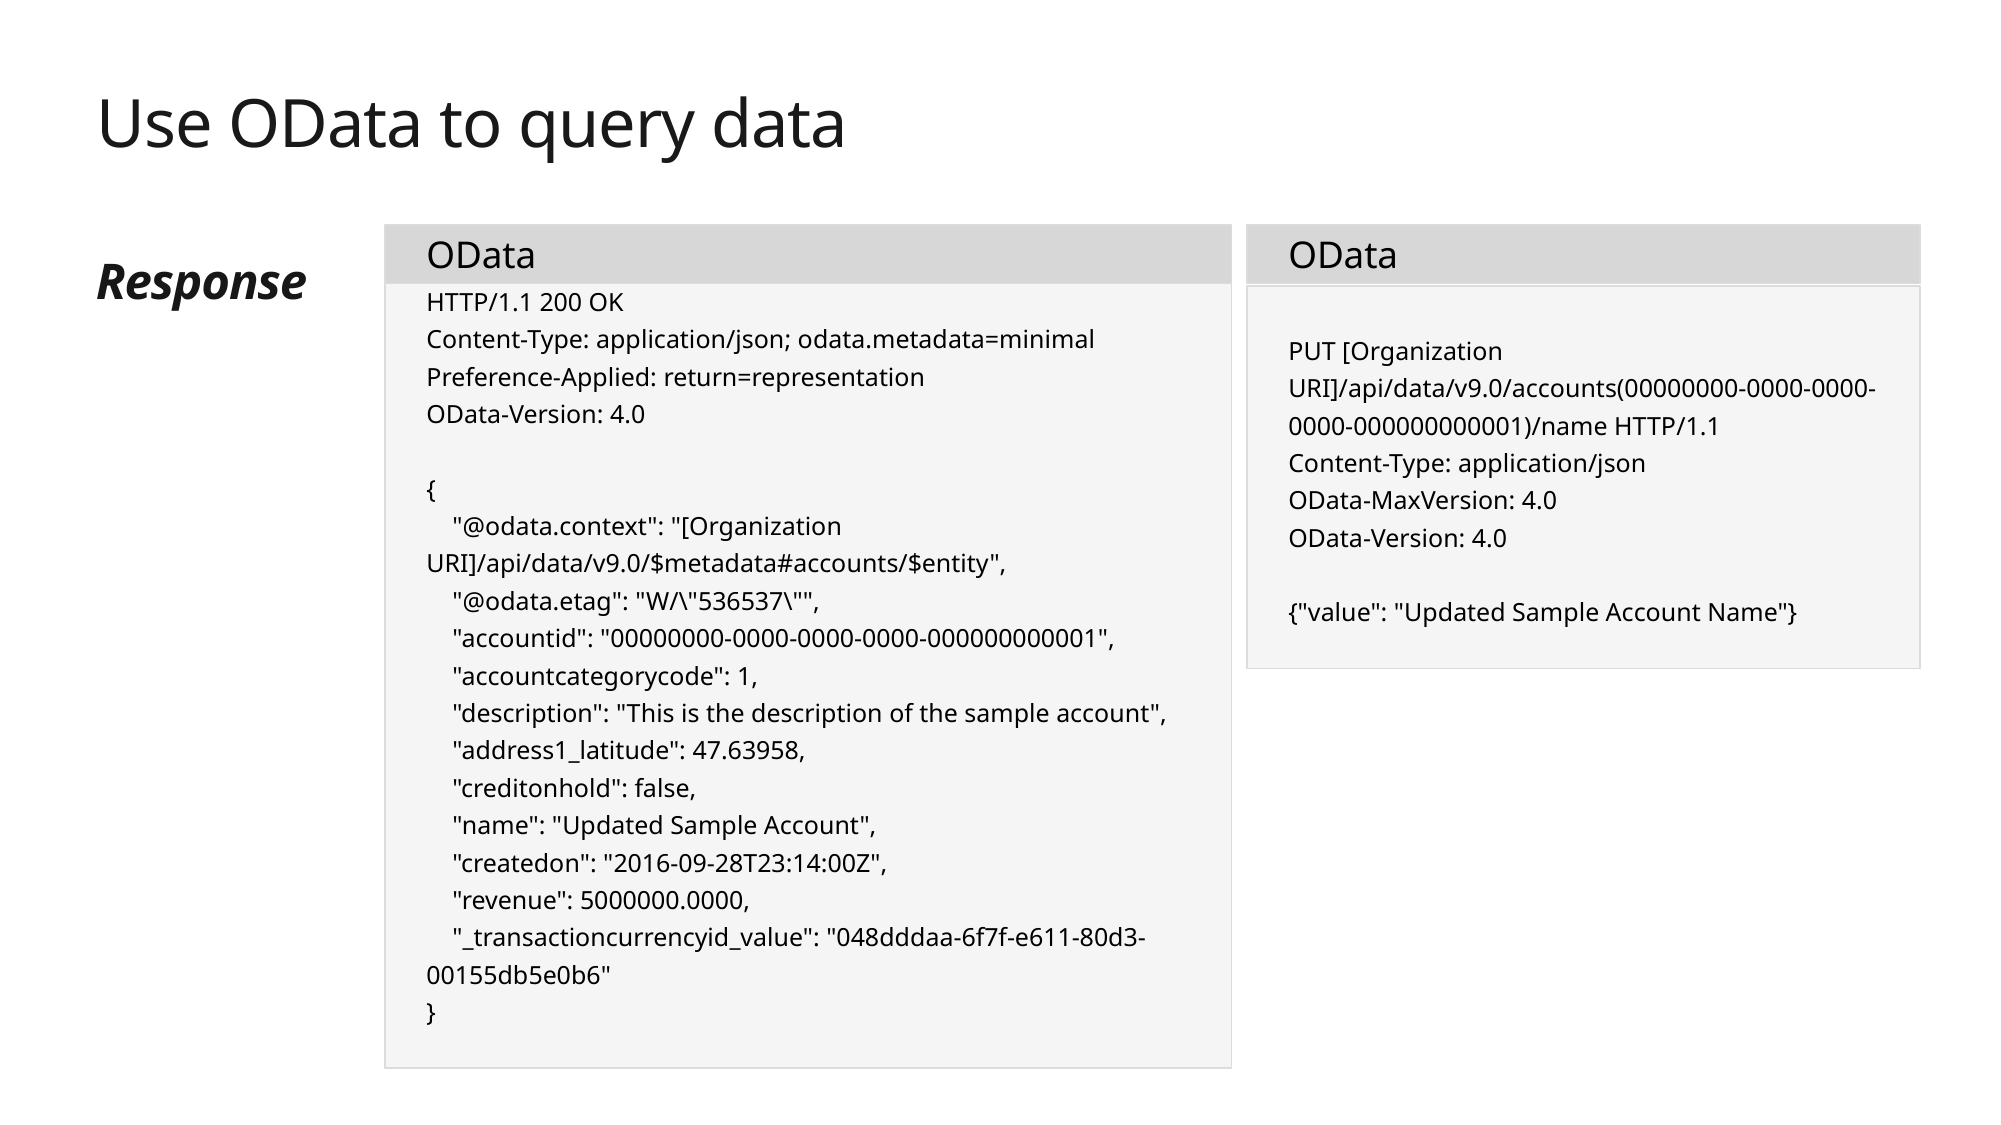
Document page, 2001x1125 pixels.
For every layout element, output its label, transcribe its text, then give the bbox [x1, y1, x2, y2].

text_box PUT [Organization URI]/api/data/v9.0/accounts(00000000-0000-0000-0000-000000000001)/name HTTP/1.1 Content-Type: application/json OData-MaxVersion: 4.0 OData-Version: 4.0 {"value": "Updated Sample Account Name"} [1246, 285, 1921, 669]
list Response [1232, 235, 1904, 444]
text_box OData [384, 224, 1232, 284]
title Use OData to query data [96, 75, 1904, 165]
list Response [95, 235, 384, 444]
text_box HTTP/1.1 200 OK Content-Type: application/json; odata.metadata=minimal Preference-Applied: return=representation OData-Version: 4.0 { "@odata.context": "[Organization URI]/api/data/v9.0/$metadata#accounts/$entity", "@odata.etag": "W/\"536537\"", "accountid": "00000000-0000-0000-0000-000000000001", "accountcategorycode": 1, "description": "This is the description of the sample account", "address1_latitude": 47.63958, "creditonhold": false, "name": "Updated Sample Account", "createdon": "2016-09-28T23:14:00Z", "revenue": 5000000.0000, "_transactioncurrencyid_value": "048dddaa-6f7f-e611-80d3-00155db5e0b6" } [384, 284, 1232, 1069]
text_box OData [1246, 224, 1921, 284]
